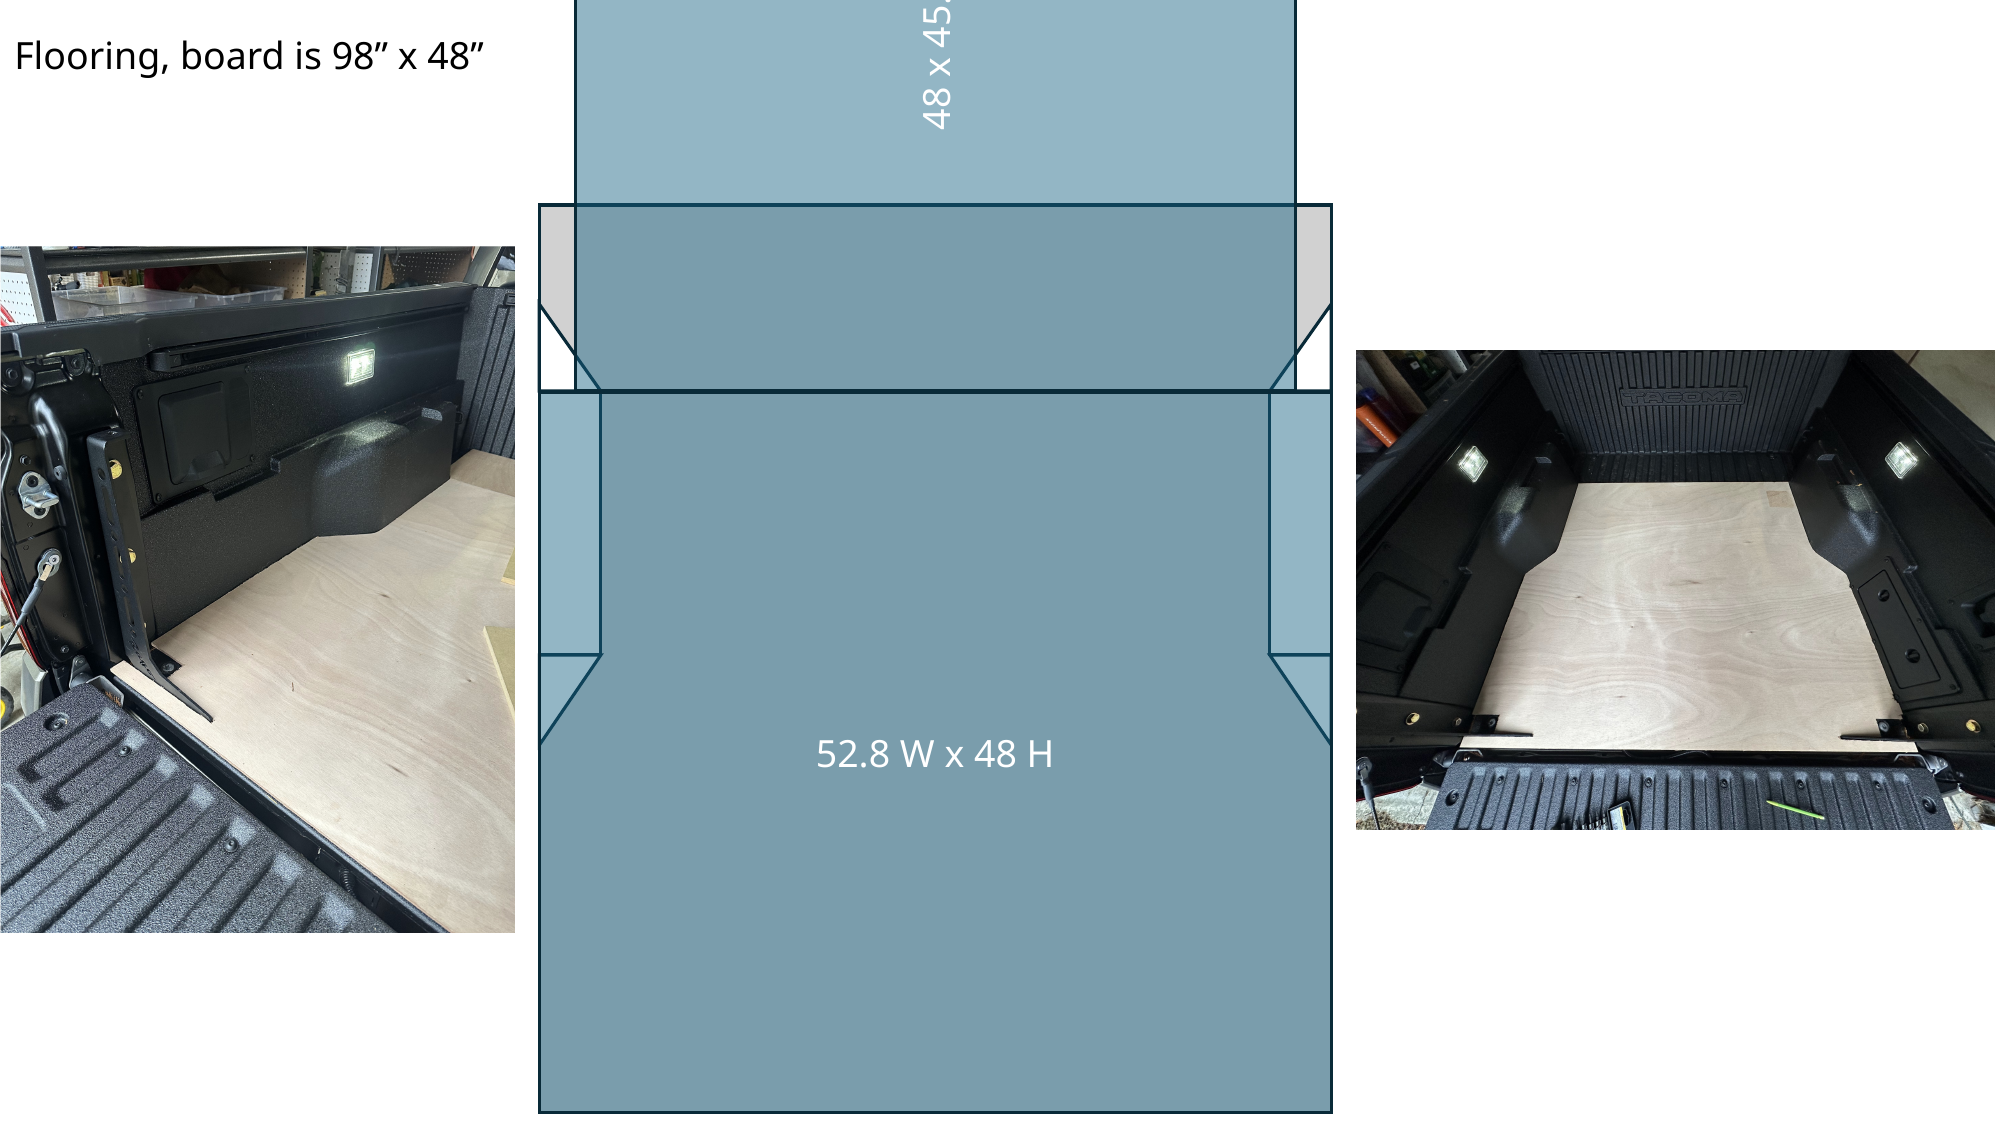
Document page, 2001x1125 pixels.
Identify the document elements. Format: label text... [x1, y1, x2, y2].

picture [0, 247, 601, 932]
text_box 48 x 45.2 [574, 0, 1297, 204]
text_box Flooring, board is 98” x 48” [0, 24, 500, 84]
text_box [538, 204, 1332, 1114]
picture [1355, 349, 1996, 830]
